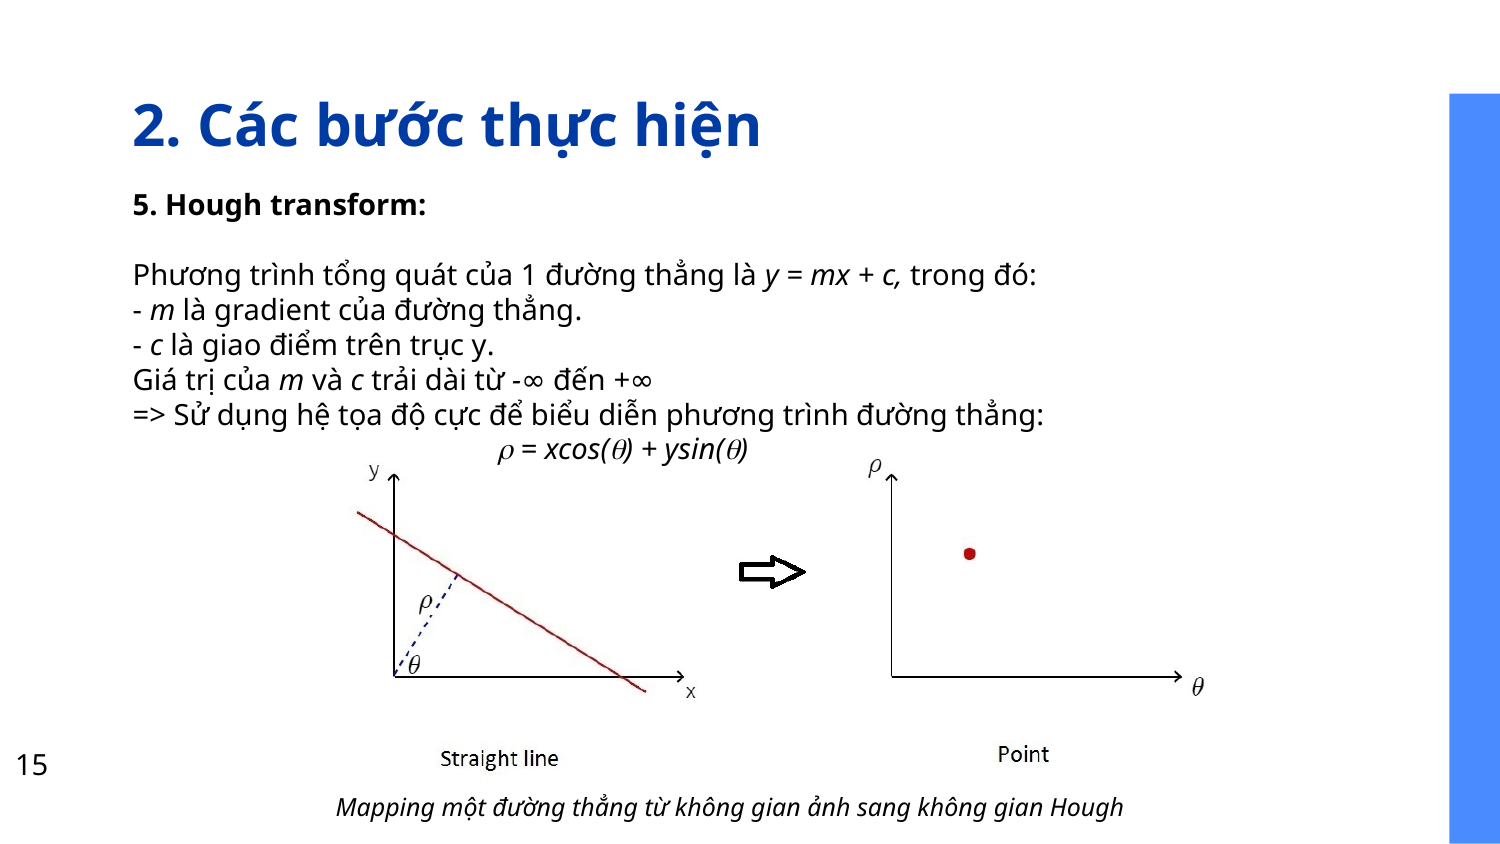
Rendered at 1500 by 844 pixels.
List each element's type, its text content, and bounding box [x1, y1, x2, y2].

picture [304, 432, 1227, 807]
text_box Mapping một đường thẳng từ không gian ảnh sang không gian Hough [320, 776, 1441, 837]
text_box 5. Hough transform: Phương trình tổng quát của 1 đường thẳng là y = mx + c, trong đó: - m là gradient của đường thẳng. - c là giao điểm trên trục y. Giá trị của m và c trải dài từ -∞ đến +∞ => Sử dụng hệ tọa độ cực để biểu diễn phương trình đường thẳng:  = xcos() + ysin() [117, 171, 1128, 508]
text_box 2. Các bước thực hiện [117, 51, 1383, 174]
text_box 15 [0, 731, 134, 792]
